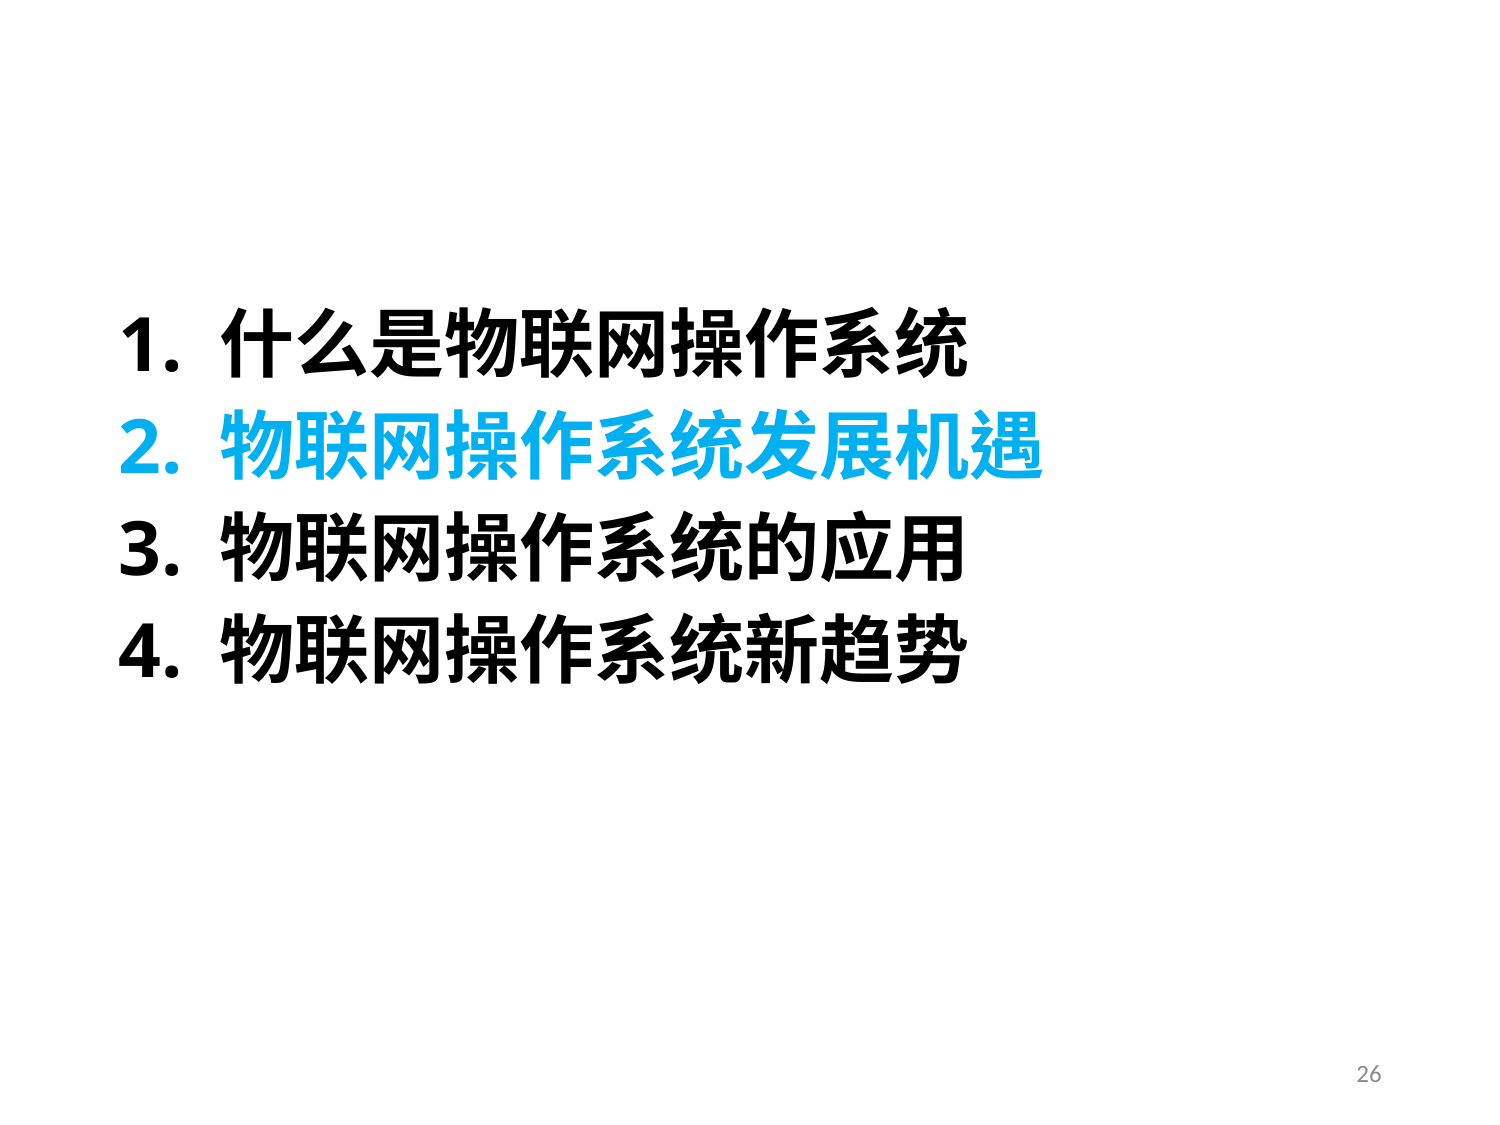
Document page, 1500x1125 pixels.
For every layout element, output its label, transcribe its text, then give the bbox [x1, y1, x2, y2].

list 1. 什么是物联网操作系统 2. 物联网操作系统发展机遇 3. 物联网操作系统的应用 4. 物联网操作系统新趋势 [103, 299, 1397, 1014]
slide_number 26 [1059, 1042, 1397, 1103]
